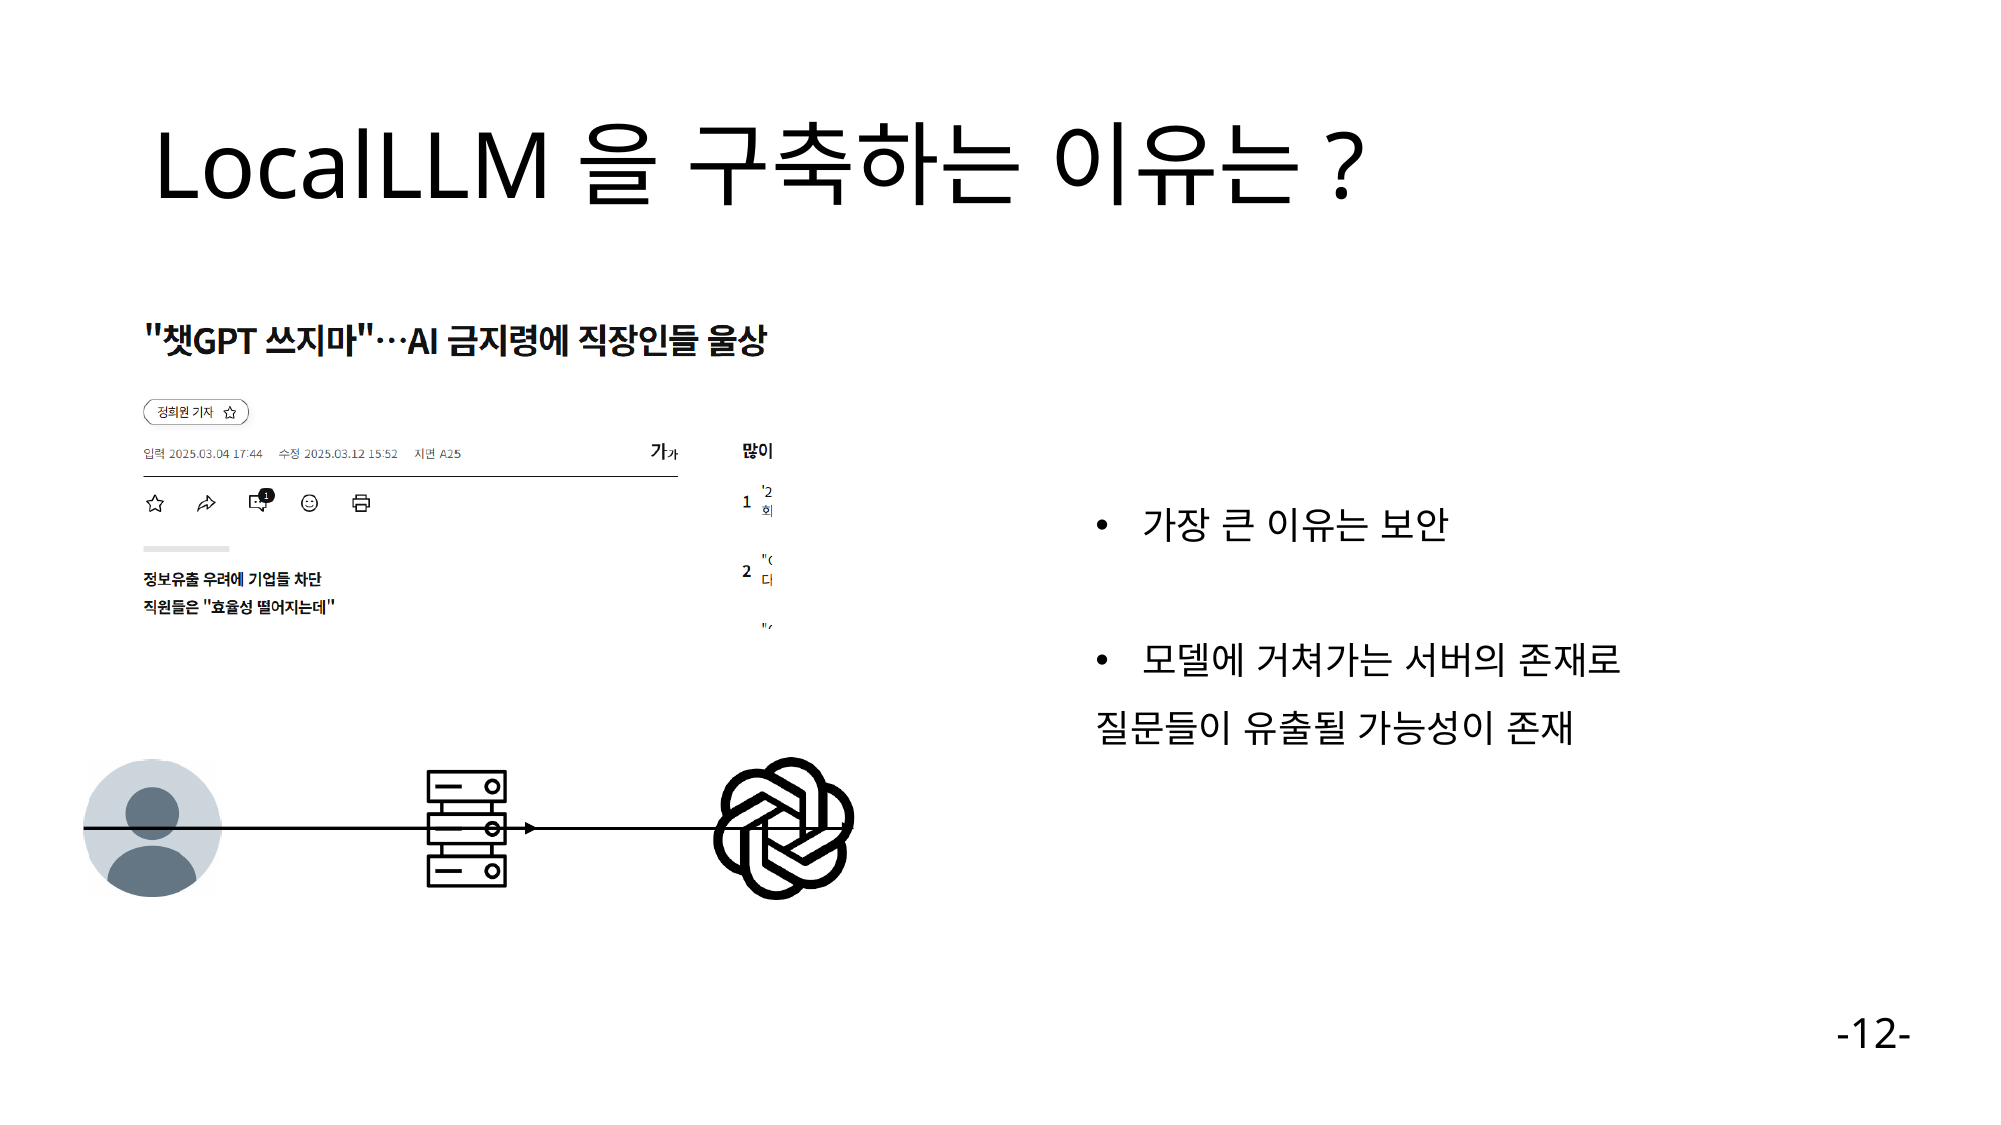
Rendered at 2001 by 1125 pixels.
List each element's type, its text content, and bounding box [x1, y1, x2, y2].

picture [136, 316, 773, 629]
text_box 가장 큰 이유는 보안 모델에 거쳐가는 서버의 존재로 질문들이 유출될 가능성이 존재 [1080, 472, 1638, 758]
title LocalLLM을 구축하는 이유는? [137, 59, 1863, 278]
picture [711, 756, 855, 900]
picture [82, 759, 222, 898]
text_box -12- [1821, 999, 1927, 1065]
picture [394, 756, 539, 900]
